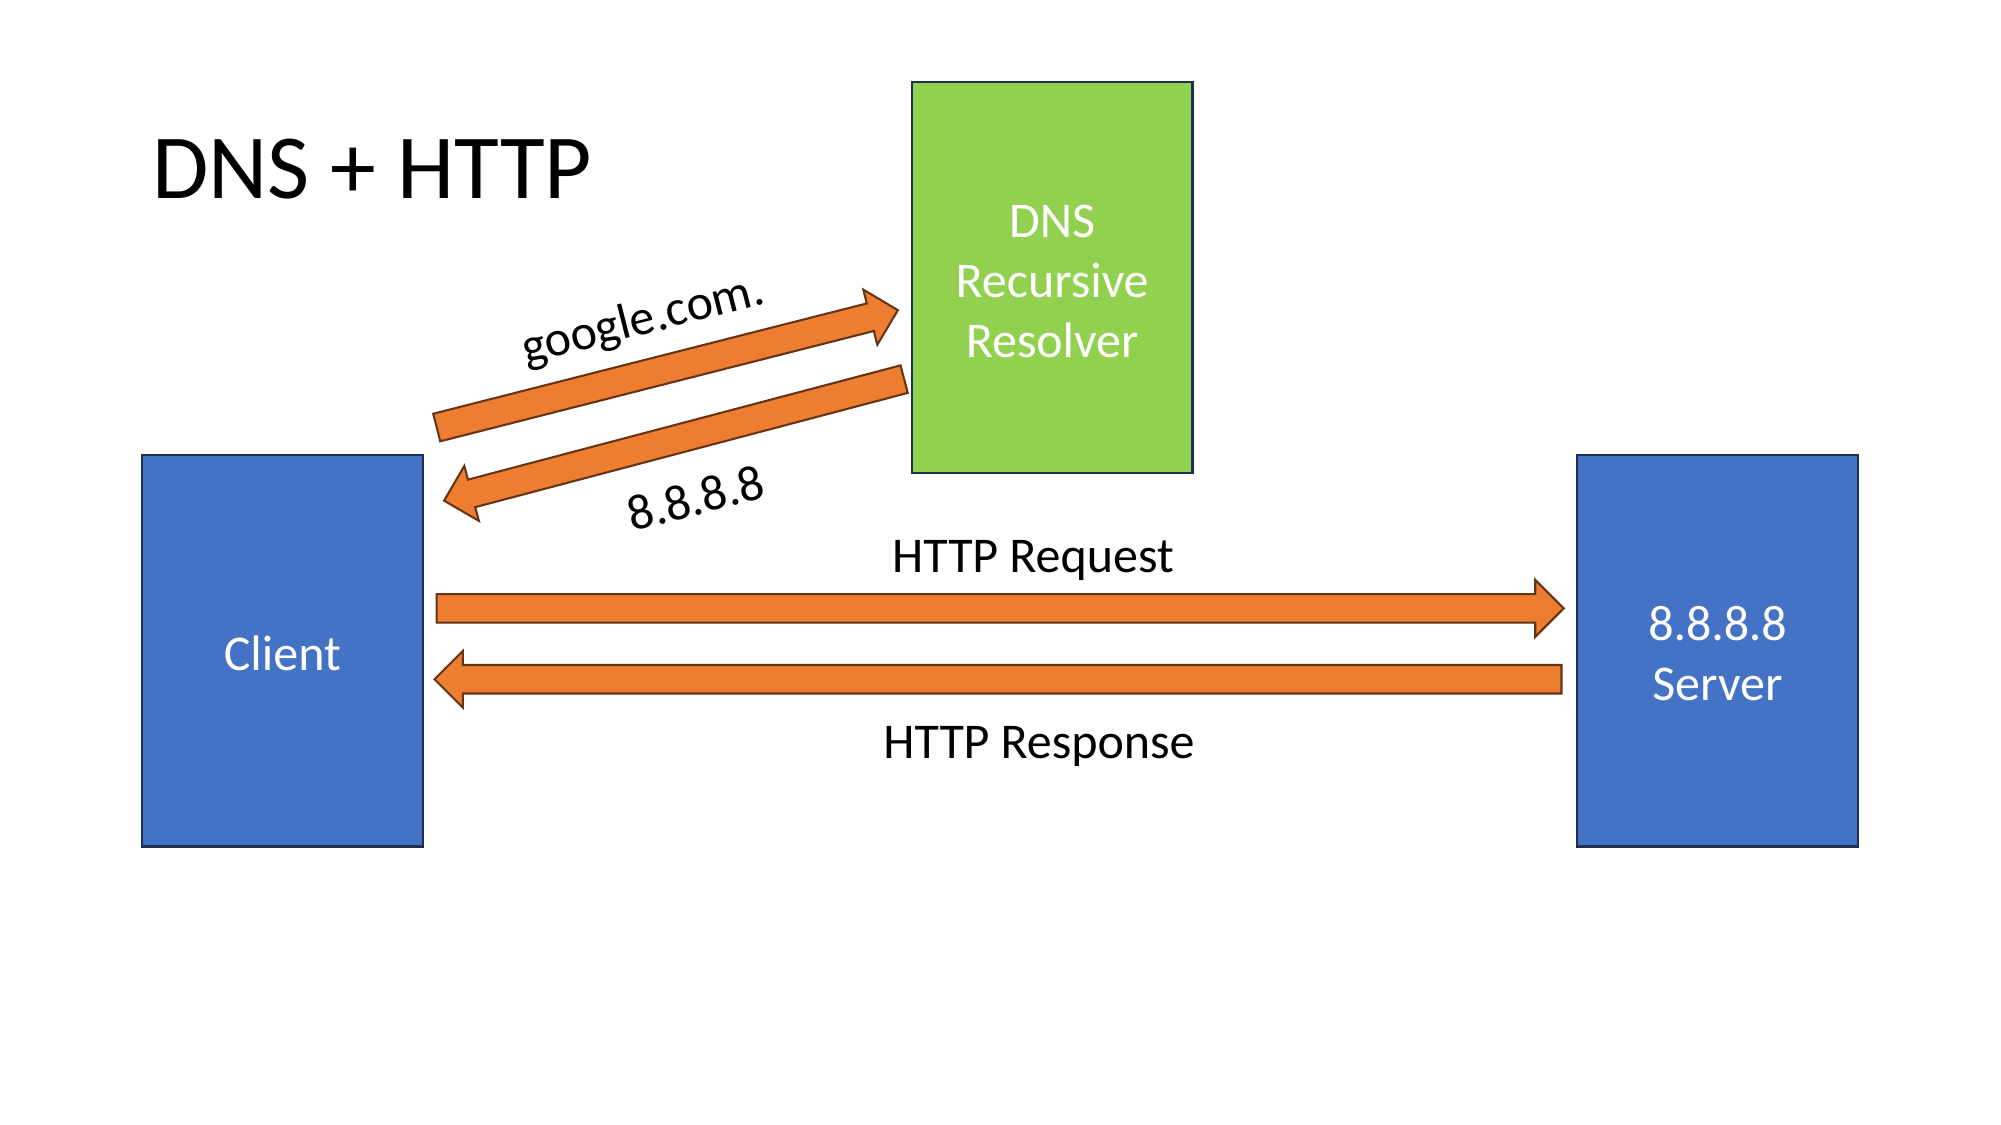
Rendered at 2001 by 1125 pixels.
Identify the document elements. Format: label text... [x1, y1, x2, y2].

text_box 8.8.8.8 [604, 437, 788, 553]
text_box [444, 365, 908, 521]
text_box google.com. [497, 242, 788, 385]
text_box [436, 579, 1564, 637]
text_box Client [142, 455, 423, 847]
text_box HTTP Response [868, 701, 1214, 777]
text_box [434, 650, 1562, 708]
text_box DNS Recursive Resolver [911, 81, 1193, 473]
text_box [433, 289, 898, 442]
text_box 8.8.8.8 Server [1577, 455, 1858, 847]
text_box HTTP Request [877, 515, 1193, 591]
title DNS + HTTP [137, 59, 1863, 278]
